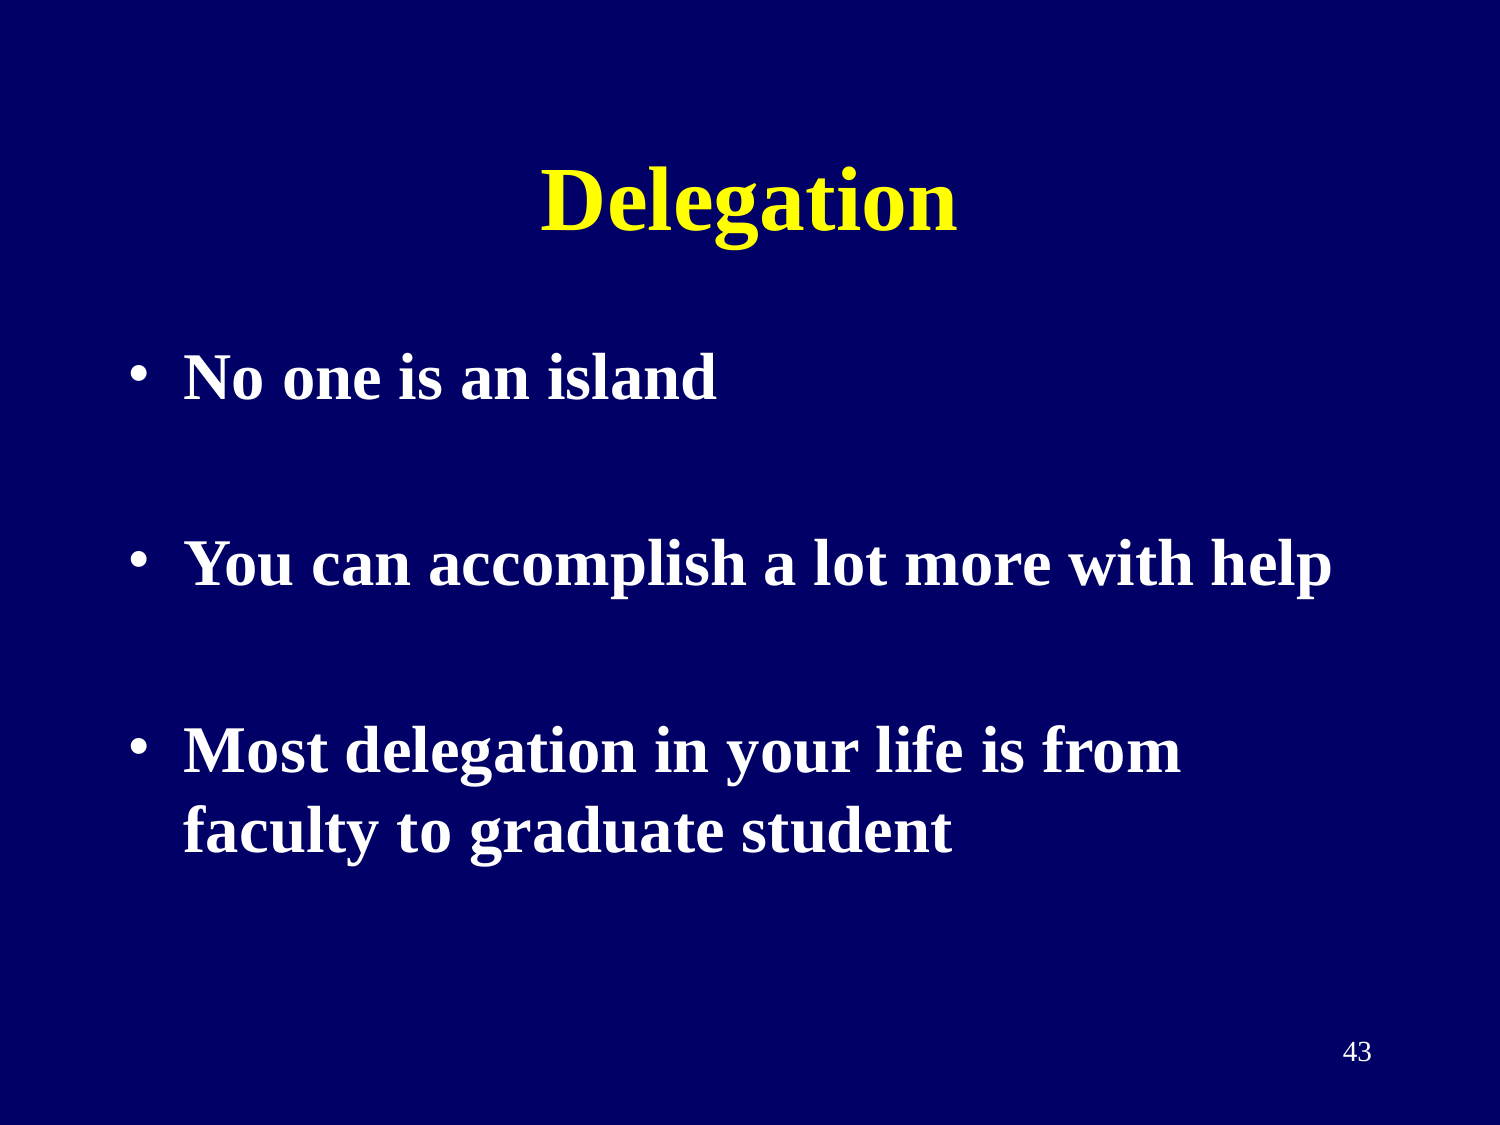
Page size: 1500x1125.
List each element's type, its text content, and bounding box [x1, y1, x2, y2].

list No one is an island You can accomplish a lot more with help Most delegation in your life is from faculty to graduate student [112, 324, 1388, 1000]
title Delegation [112, 99, 1388, 288]
slide_number ‹#› [1074, 1025, 1388, 1100]
